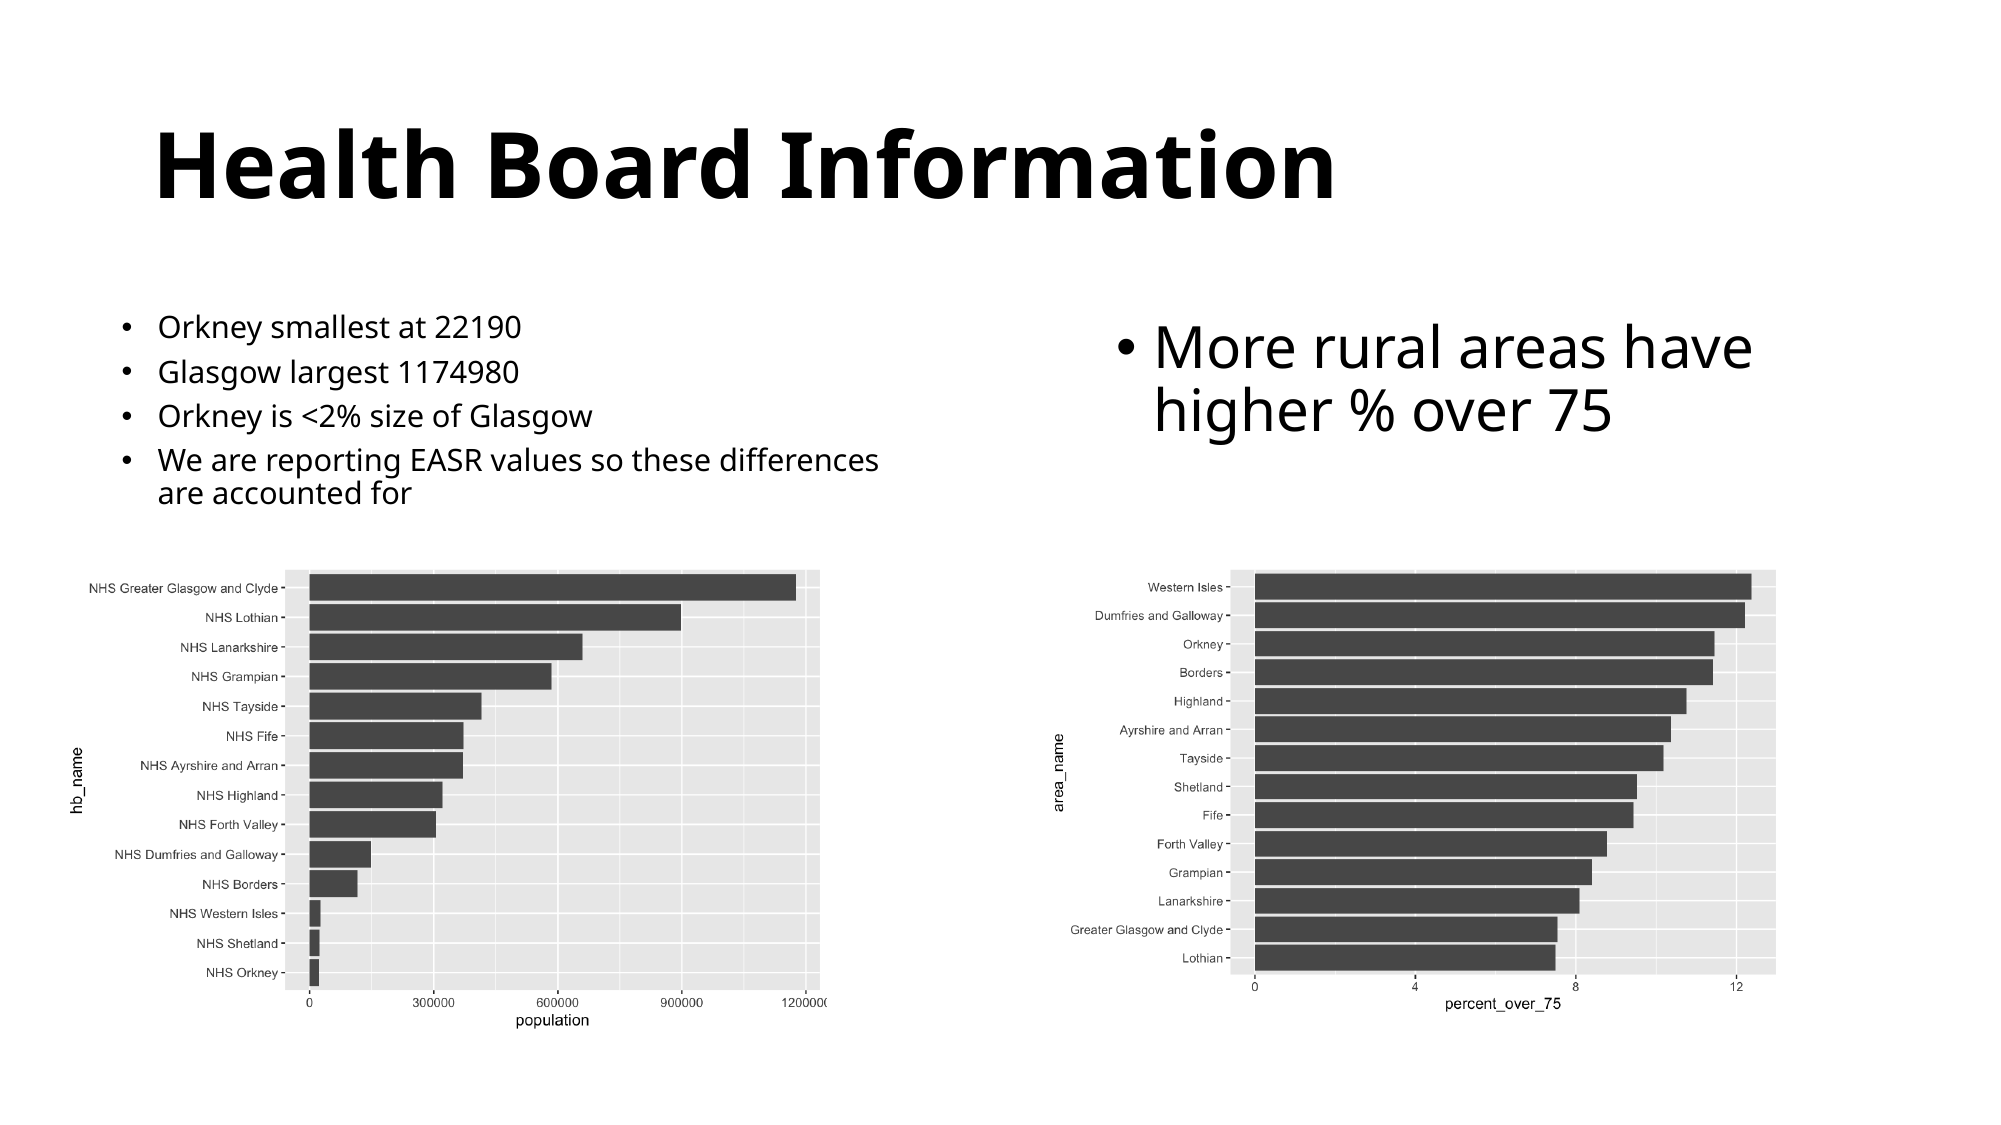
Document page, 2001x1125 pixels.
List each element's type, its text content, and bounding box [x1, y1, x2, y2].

picture [62, 562, 827, 1036]
title Health Board Information [137, 59, 1863, 278]
text_box Orkney smallest at 22190 Glasgow largest 1174980 Orkney is <2% size of Glasgow We are reporting EASR values so these differences are accounted for [106, 304, 914, 523]
picture [1044, 562, 1783, 1019]
text_box More rural areas have higher % over 75 [1100, 311, 1908, 529]
